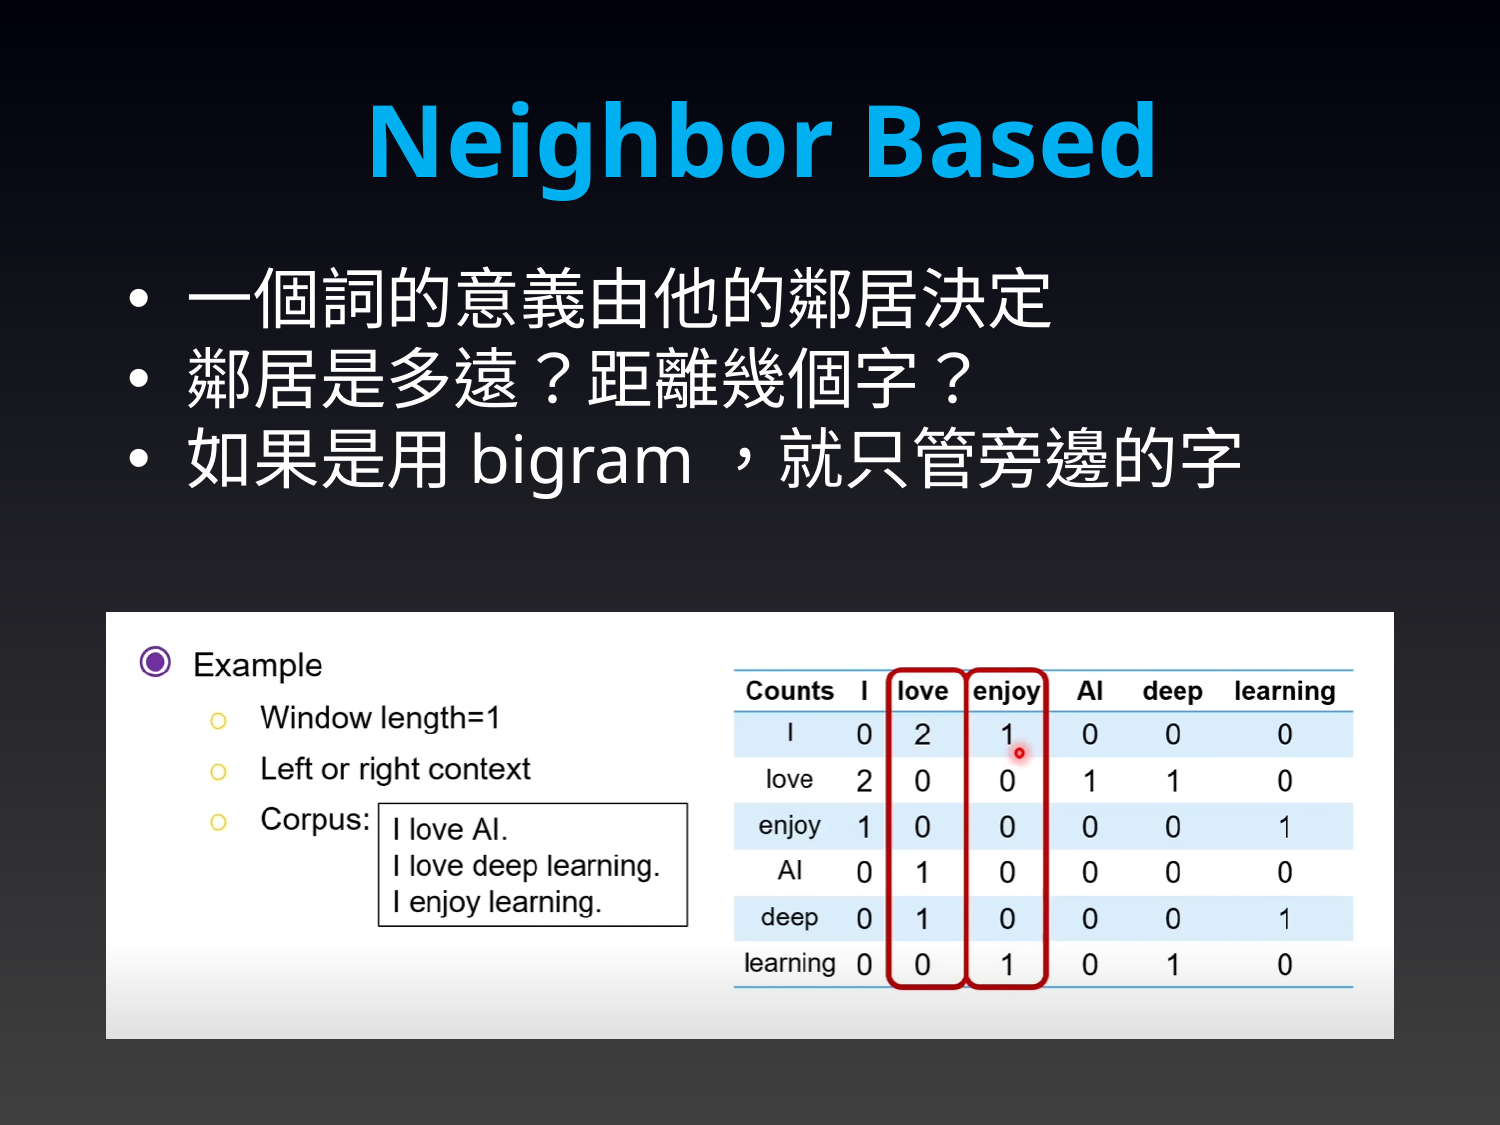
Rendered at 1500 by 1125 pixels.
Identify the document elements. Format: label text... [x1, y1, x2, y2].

text_box 一個詞的意義由他的鄰居決定 鄰居是多遠？距離幾個字？ 如果是用bigram，就只管旁邊的字 [112, 249, 1438, 505]
picture [105, 611, 1394, 1039]
text_box Neighbor Based [349, 49, 1238, 213]
